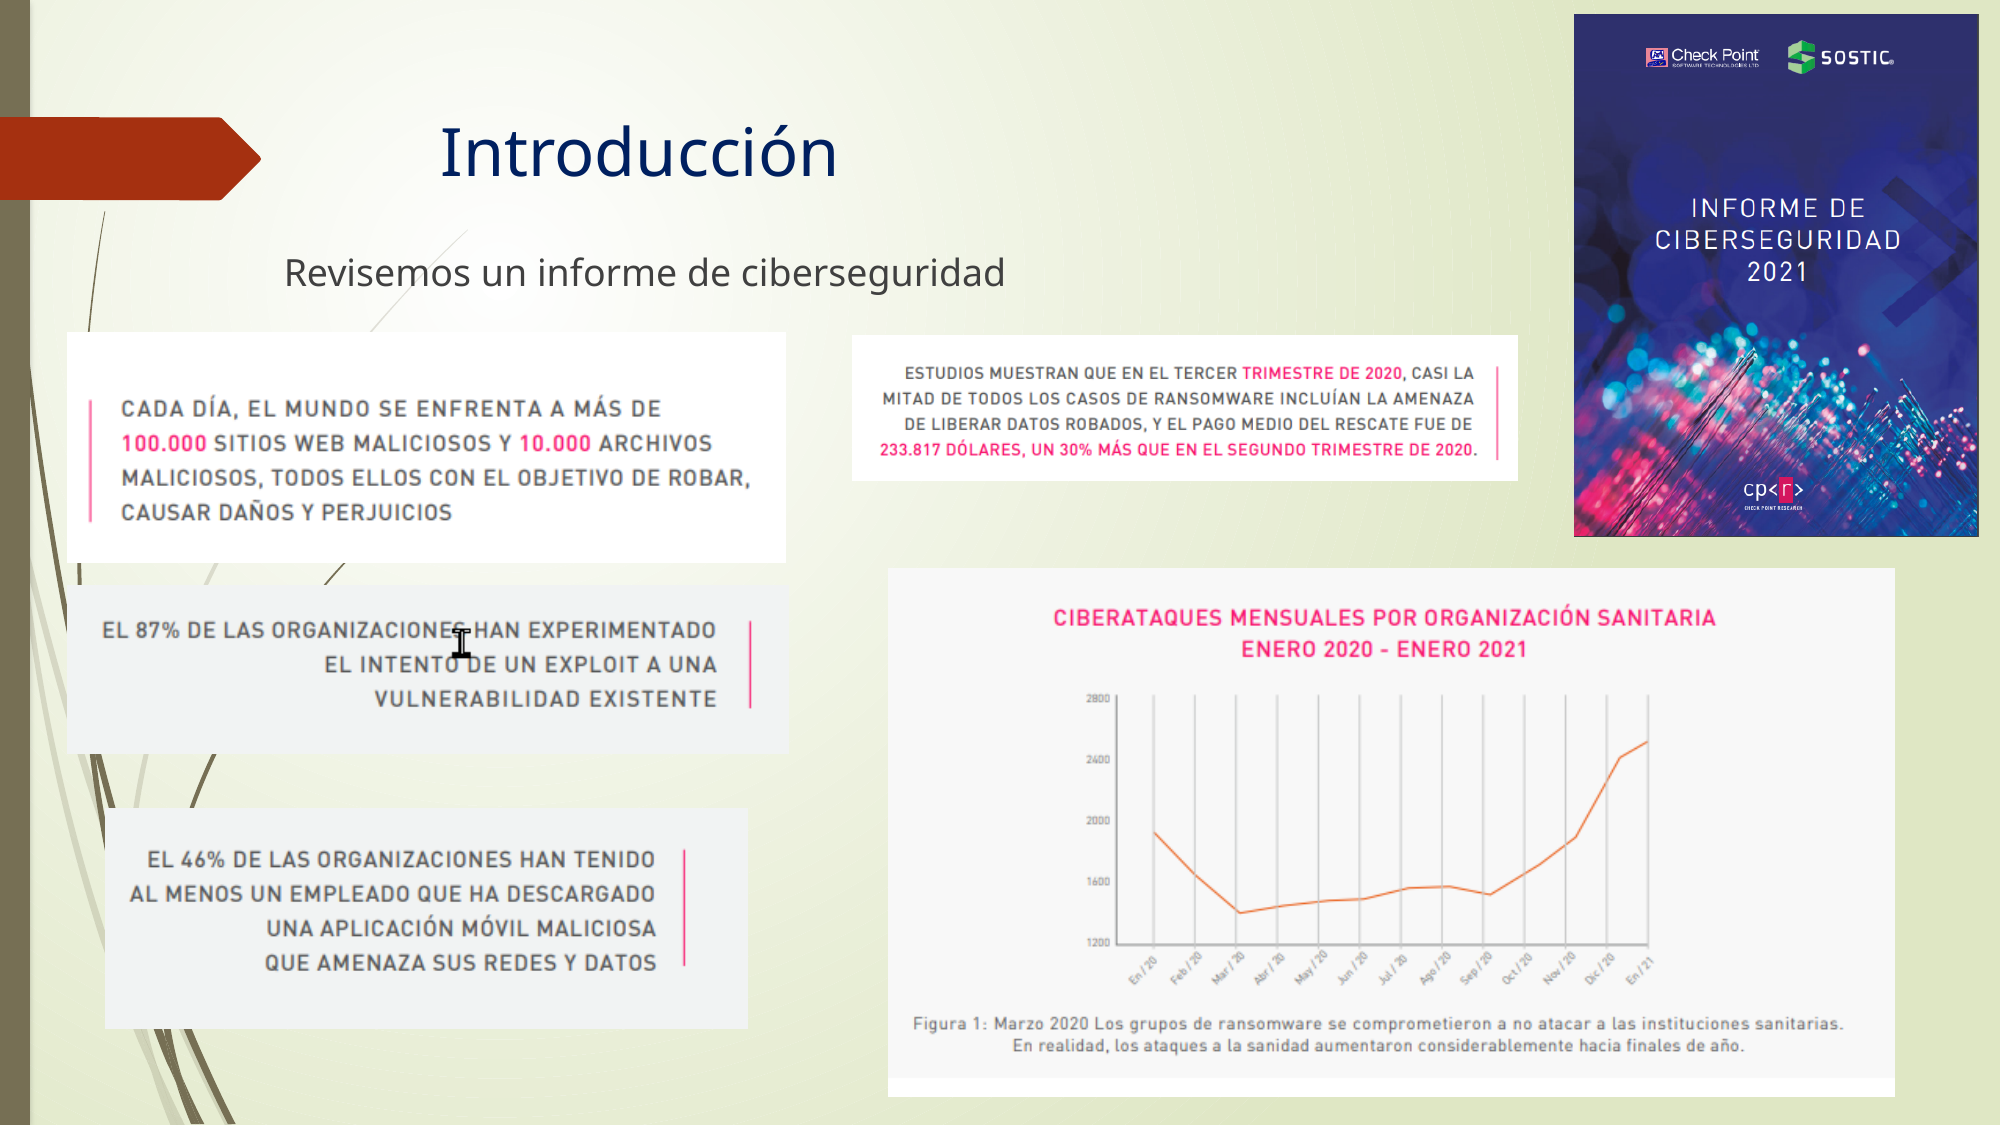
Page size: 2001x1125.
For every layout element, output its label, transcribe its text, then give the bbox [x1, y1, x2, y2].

title Introducción [425, 102, 1569, 172]
picture [887, 568, 1895, 1097]
picture [105, 808, 748, 1030]
list Revisemos un informe de ciberseguridad [268, 241, 1101, 311]
picture [1574, 14, 1979, 537]
picture [67, 332, 786, 563]
picture [852, 335, 1518, 481]
picture [67, 584, 789, 755]
